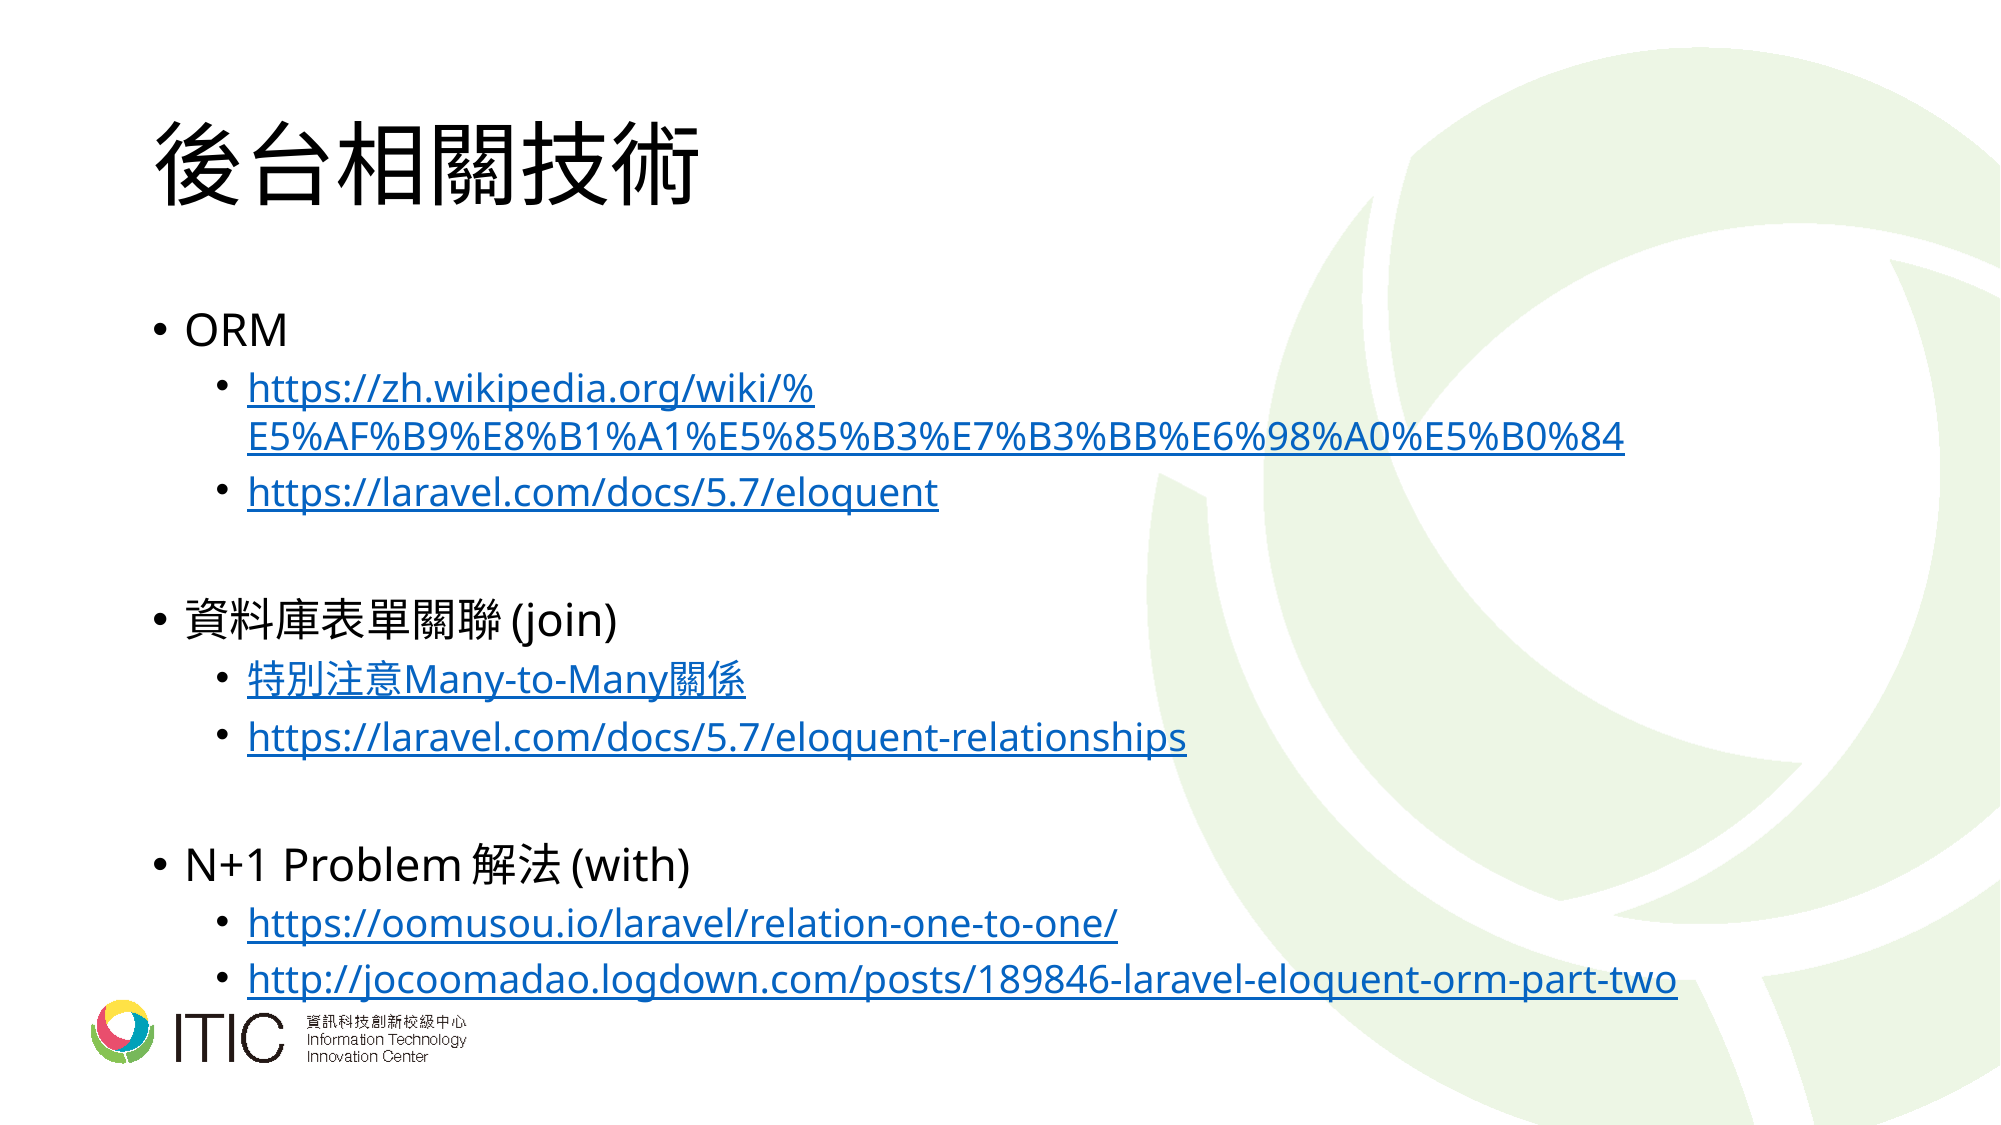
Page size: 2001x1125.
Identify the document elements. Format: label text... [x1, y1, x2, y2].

list ORM https://zh.wikipedia.org/wiki/%E5%AF%B9%E8%B1%A1%E5%85%B3%E7%B3%BB%E6%98%A0%E5%B0%84 https://laravel.com/docs/5.7/eloquent 資料庫表單關聯(join) 特別注意Many-to-Many關係 https://laravel.com/docs/5.7/eloquent-relationships N+1 Problem解法(with) https://oomusou.io/laravel/relation-one-to-one/ http://jocoomadao.logdown.com/posts/189846-laravel-eloquent-orm-part-two [137, 299, 1863, 1014]
title 後台相關技術 [137, 59, 1863, 278]
picture [0, 0, 2001, 1125]
